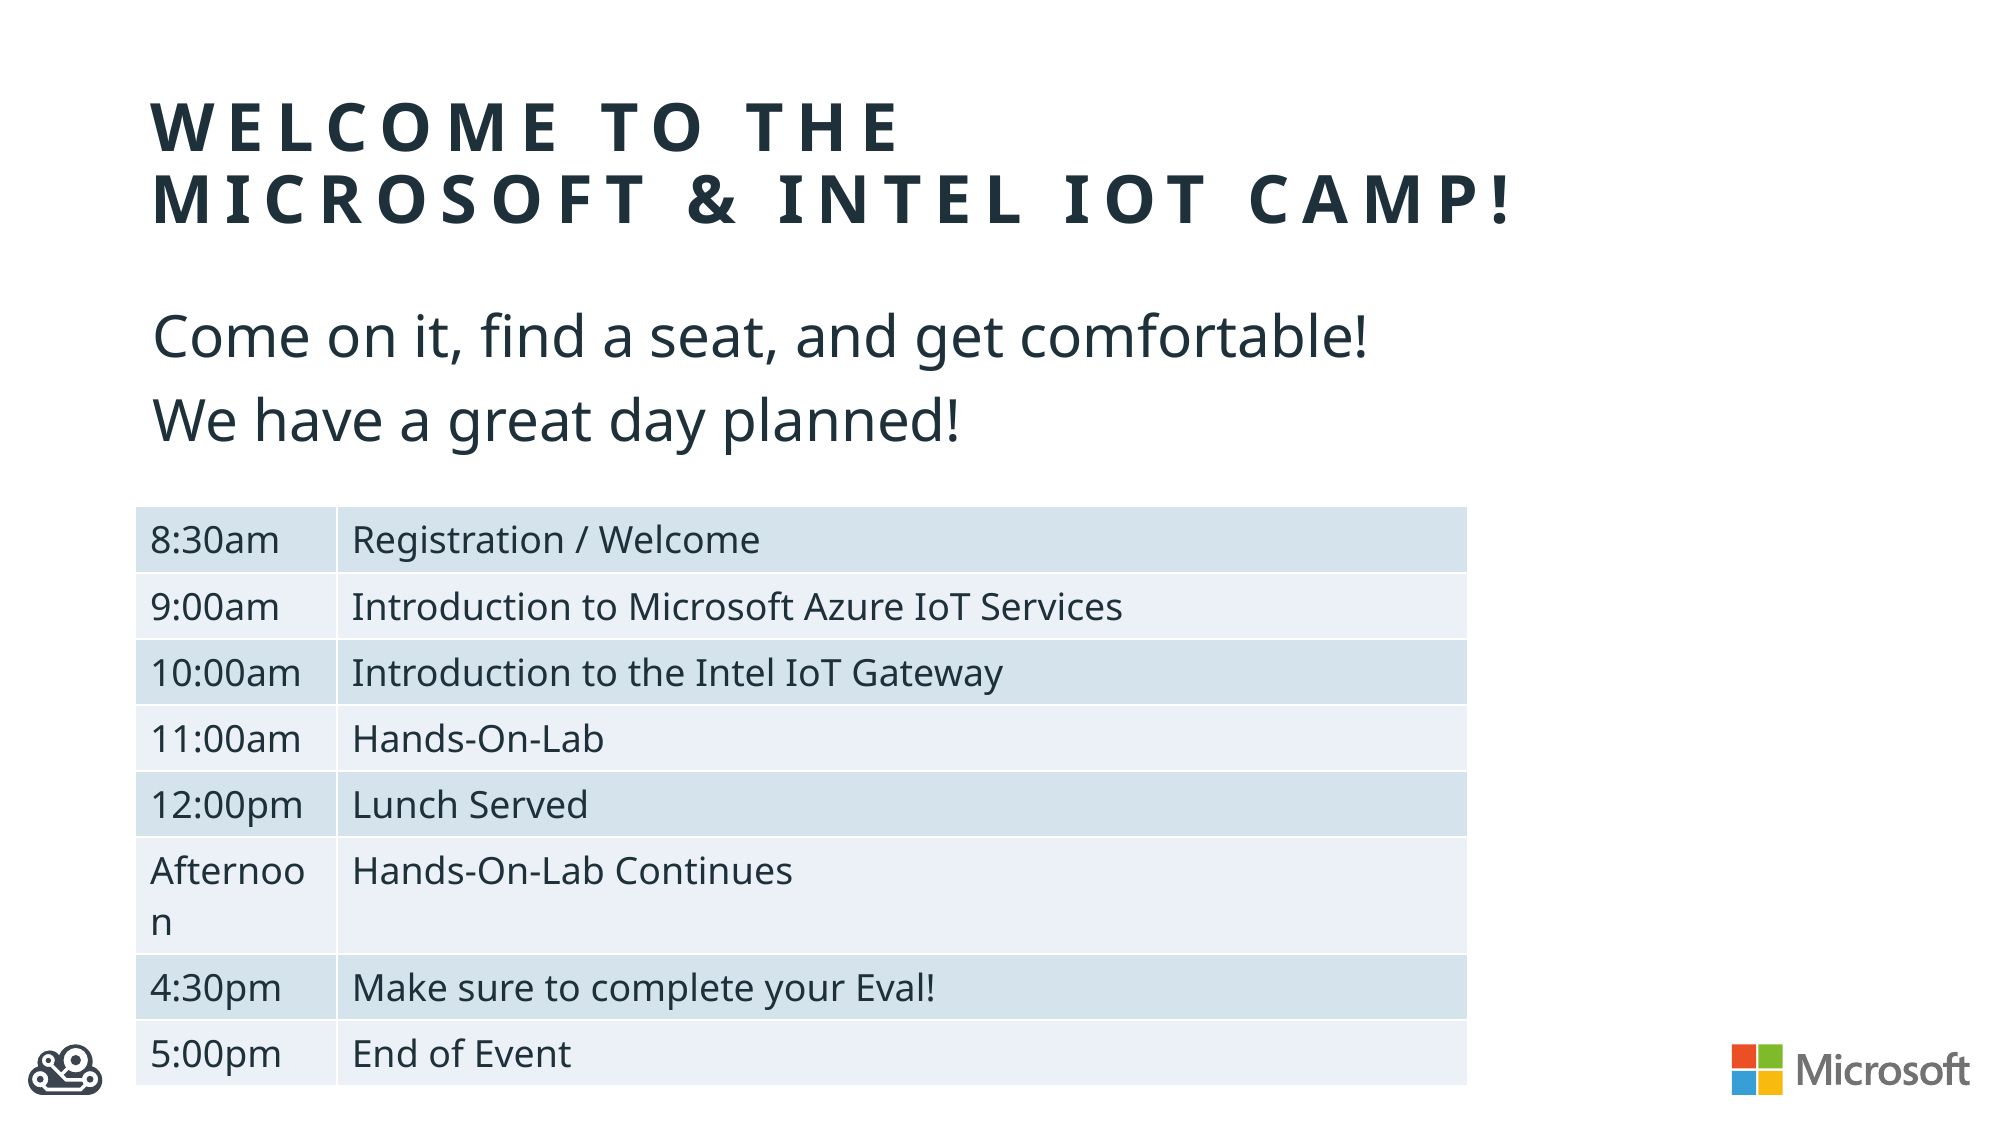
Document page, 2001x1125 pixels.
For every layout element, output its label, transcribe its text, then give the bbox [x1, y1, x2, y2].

list Come on it, find a seat, and get comfortable! We have a great day planned! [137, 299, 1412, 482]
title WELCOME to the Microsoft & Intel IoT Camp! [135, 57, 1860, 275]
table_cell Introduction to Microsoft Azure IoT Services [338, 574, 1467, 638]
table_cell 11:00am [136, 706, 336, 770]
table_cell Hands-On-Lab [338, 706, 1467, 770]
table_cell 9:00am [136, 574, 336, 638]
table_cell End of Event [338, 1021, 1467, 1085]
table_cell 4:30pm [136, 955, 336, 1019]
table_header 8:30am [136, 507, 336, 572]
table_cell Make sure to complete your Eval! [338, 955, 1467, 1019]
table_header Registration / Welcome [338, 507, 1467, 572]
table_cell 10:00am [136, 640, 336, 704]
table_cell Afternoon [136, 838, 336, 953]
table_cell Lunch Served [338, 772, 1467, 836]
table_cell Introduction to the Intel IoT Gateway [338, 640, 1467, 704]
table_cell Hands-On-Lab Continues [338, 838, 1467, 953]
table_cell 12:00pm [136, 772, 336, 836]
table_cell 5:00pm [136, 1021, 336, 1085]
